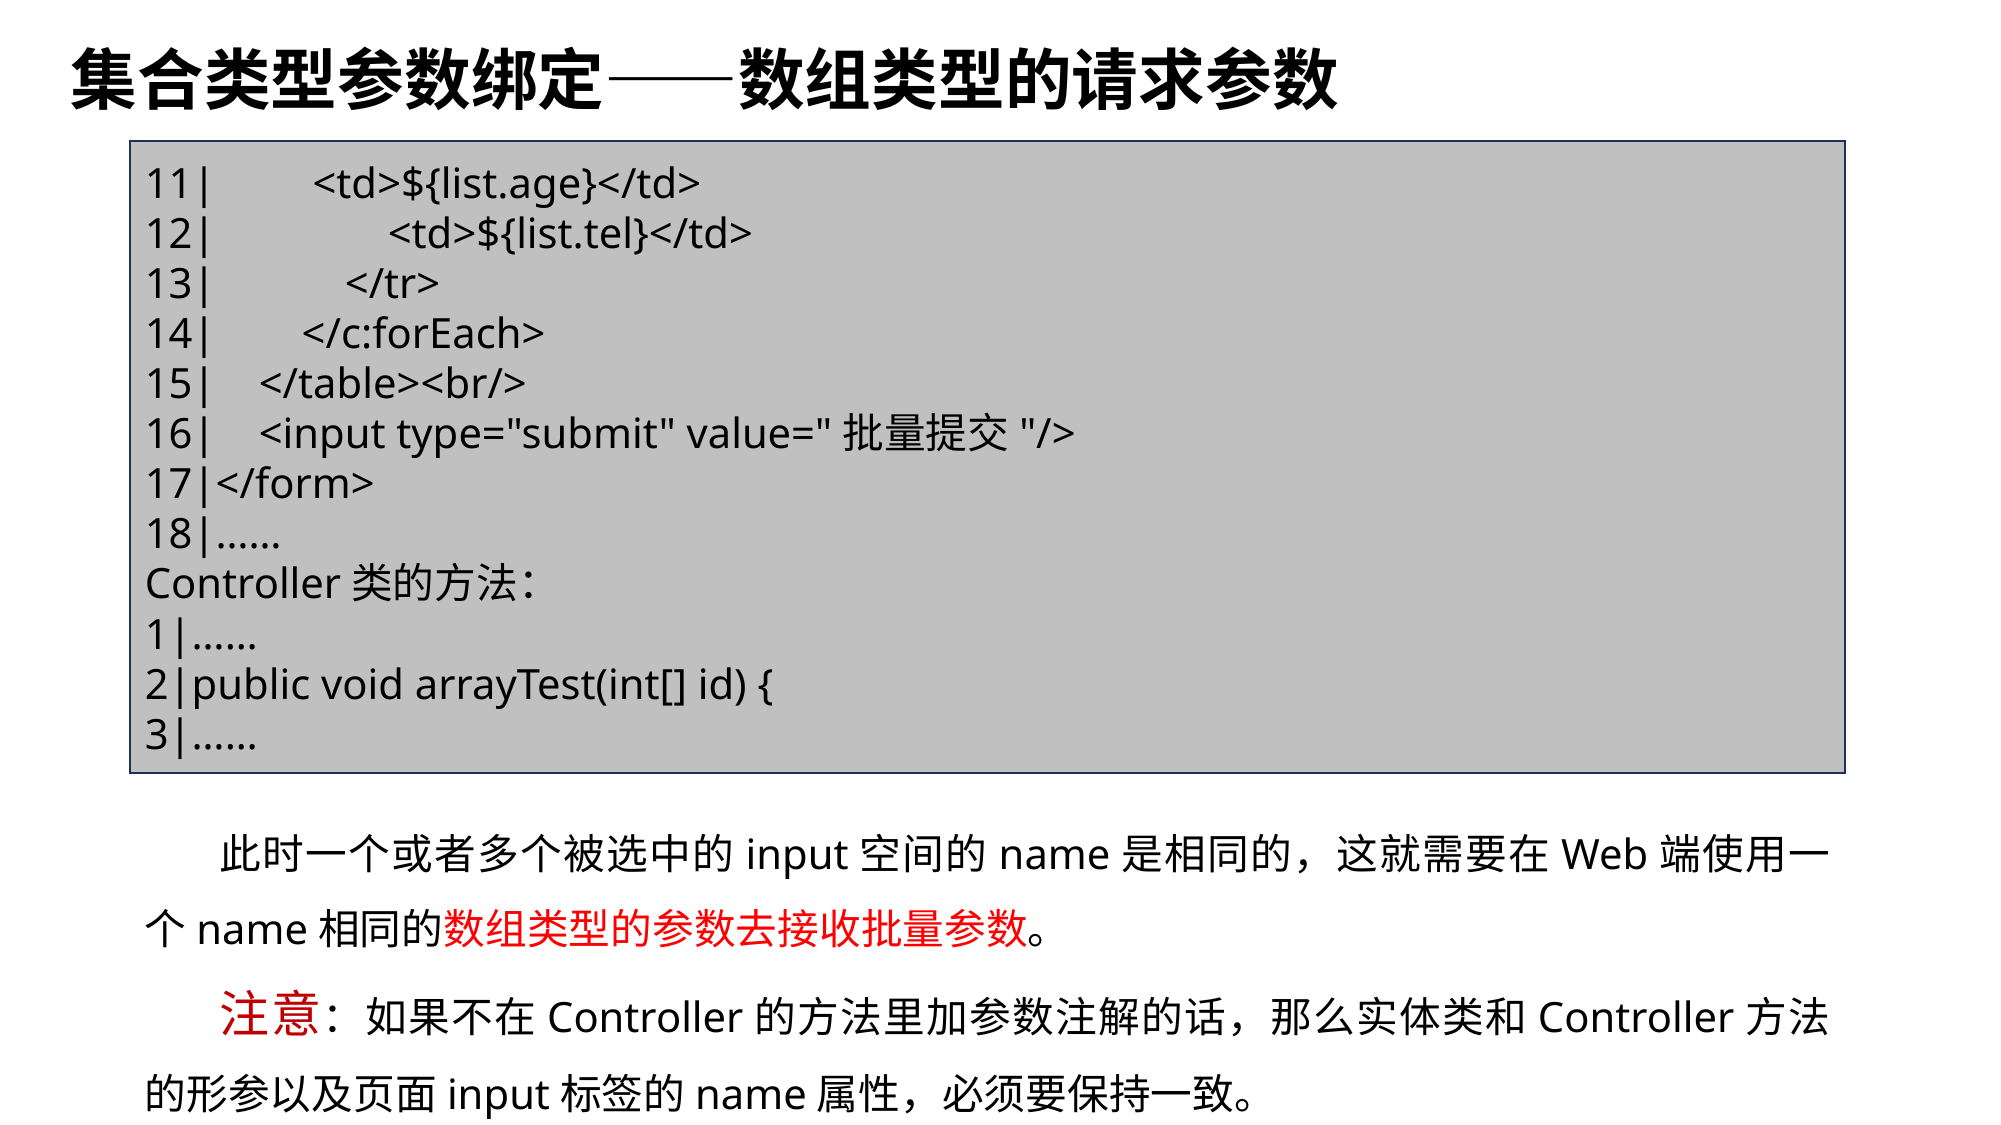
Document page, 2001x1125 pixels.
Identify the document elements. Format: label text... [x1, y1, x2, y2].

text_box 集合类型参数绑定——数组类型的请求参数 [55, 24, 1487, 142]
text_box 11| <td>${list.age}</td> 12| <td>${list.tel}</td> 13| </tr> 14| </c:forEach> 15| </table><br/> 16| <input type="submit" value="批量提交"/> 17|</form> 18|…… Controller类的方法： 1|…… 2|public void arrayTest(int[] id) { 3|…… [129, 140, 1846, 774]
text_box 此时一个或者多个被选中的input空间的name是相同的，这就需要在Web端使用一个name相同的数组类型的参数去接收批量参数。 注意：如果不在Controller的方法里加参数注解的话，那么实体类和Controller方法的形参以及页面input标签的name属性，必须要保持一致。 [129, 795, 1845, 965]
